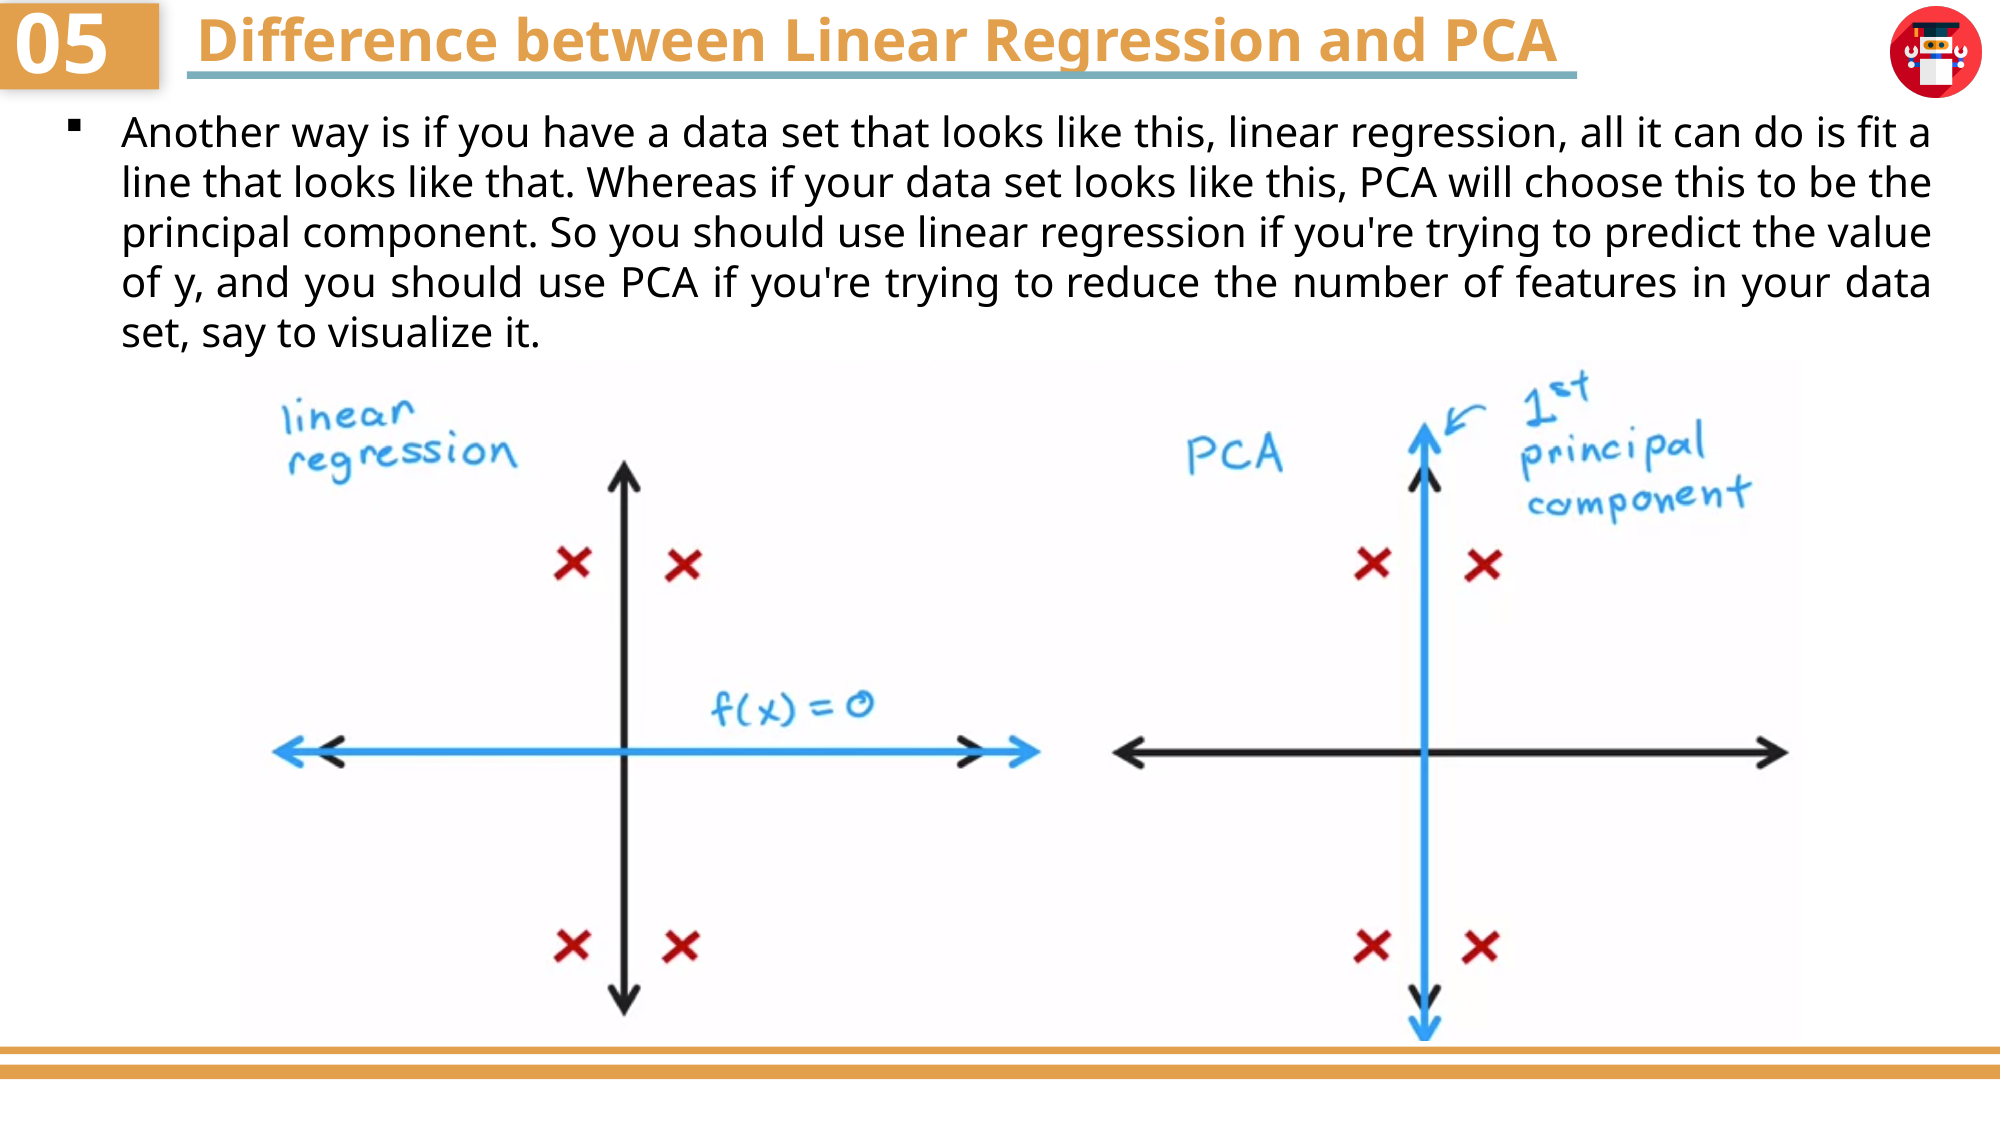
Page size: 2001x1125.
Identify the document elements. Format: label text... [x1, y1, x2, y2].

text_box [186, 70, 1578, 80]
list 05 [0, 3, 160, 90]
text_box Another way is if you have a data set that looks like this, linear regression, all it can do is fit a line that looks like that. Whereas if your data set looks like this, PCA will choose this to be the principal component. So you should use linear regression if you're trying to predict the value of y, and you should use PCA if you're trying to reduce the number of features in your data set, say to visualize it. [50, 97, 1949, 1063]
picture [239, 360, 1802, 1041]
list Difference between Linear Regression and PCA [182, 0, 1663, 92]
picture [1890, 6, 1982, 98]
